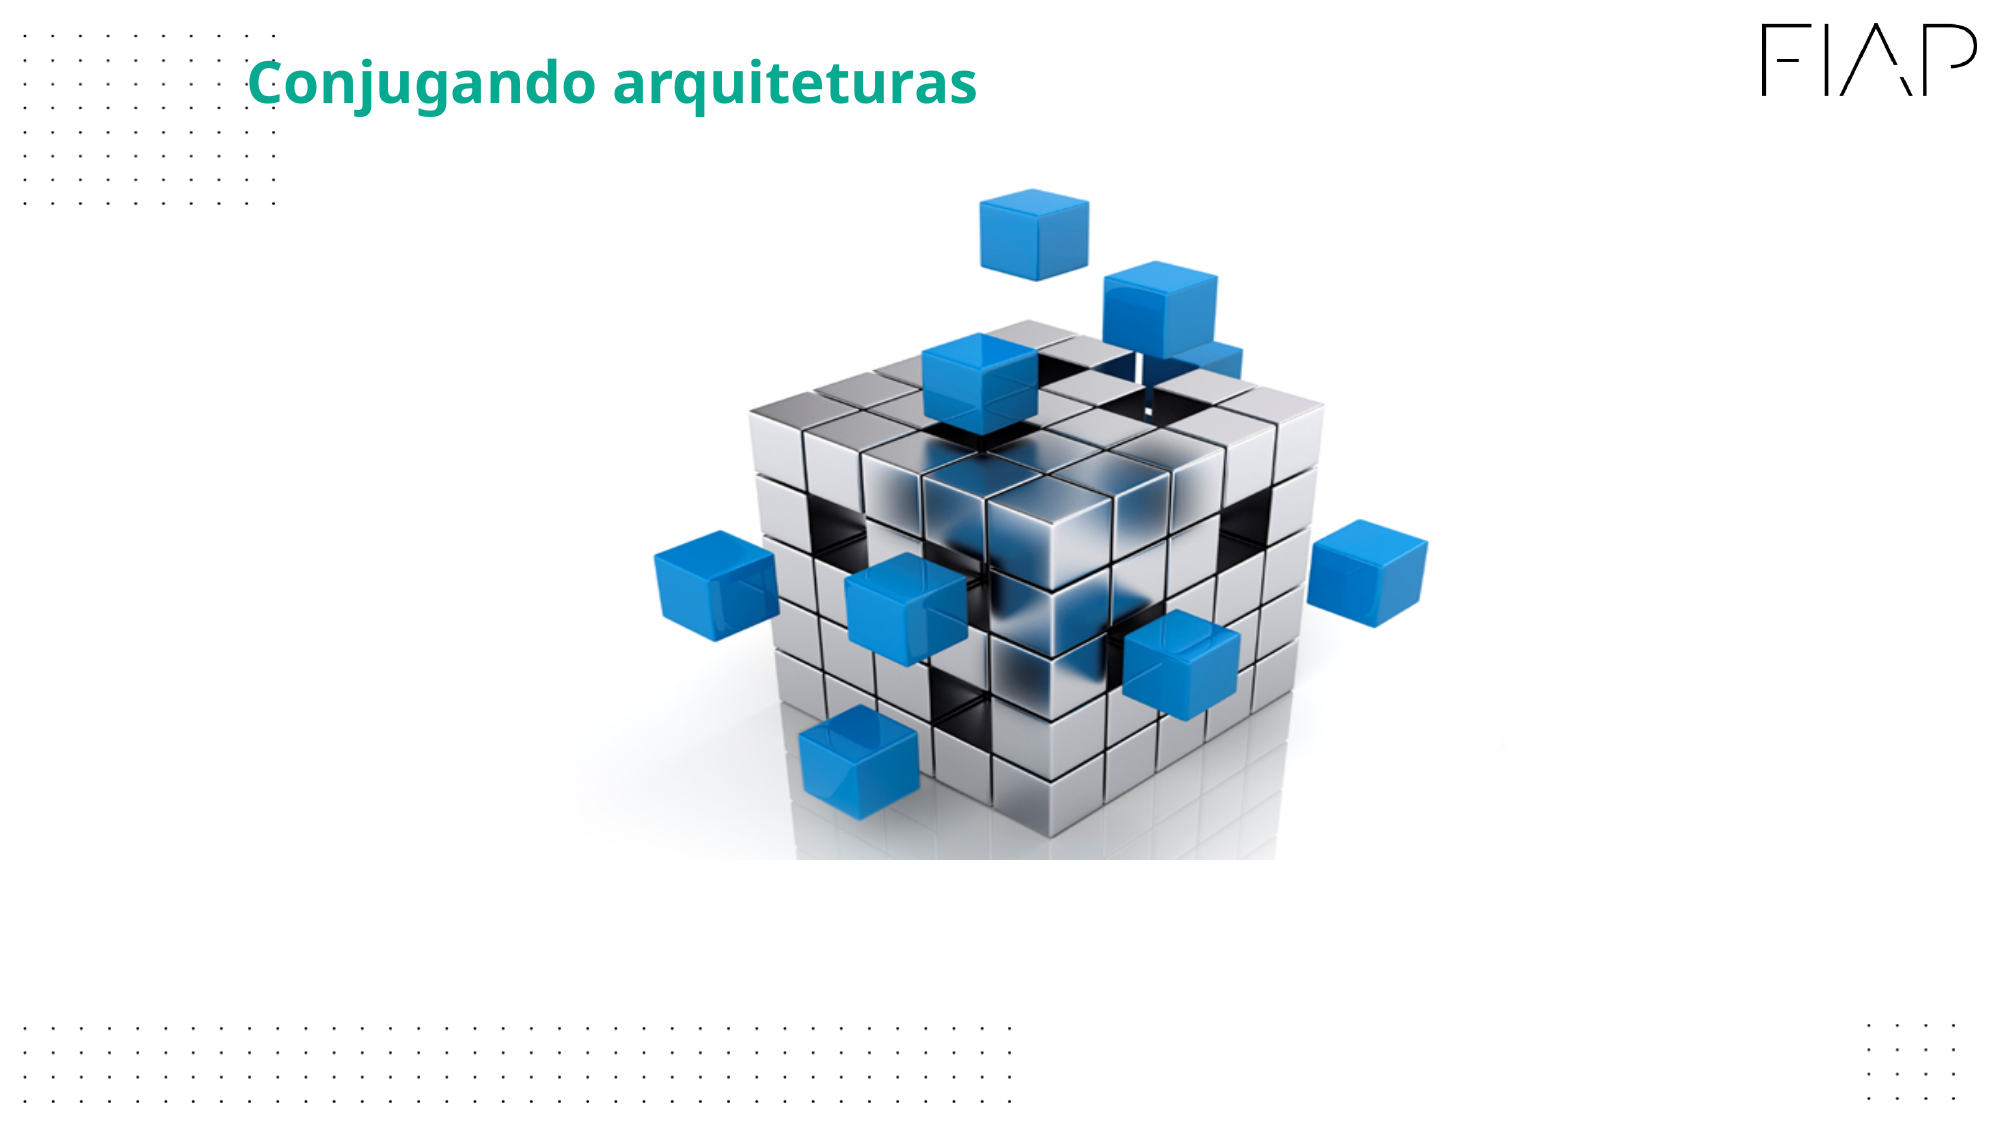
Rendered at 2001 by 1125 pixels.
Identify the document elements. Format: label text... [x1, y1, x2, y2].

picture [575, 162, 1507, 860]
picture [23, 1025, 1011, 1103]
picture [23, 34, 275, 205]
text_box Conjugando arquiteturas [232, 37, 1307, 123]
picture [1862, 1022, 1955, 1100]
picture [1762, 23, 1977, 96]
